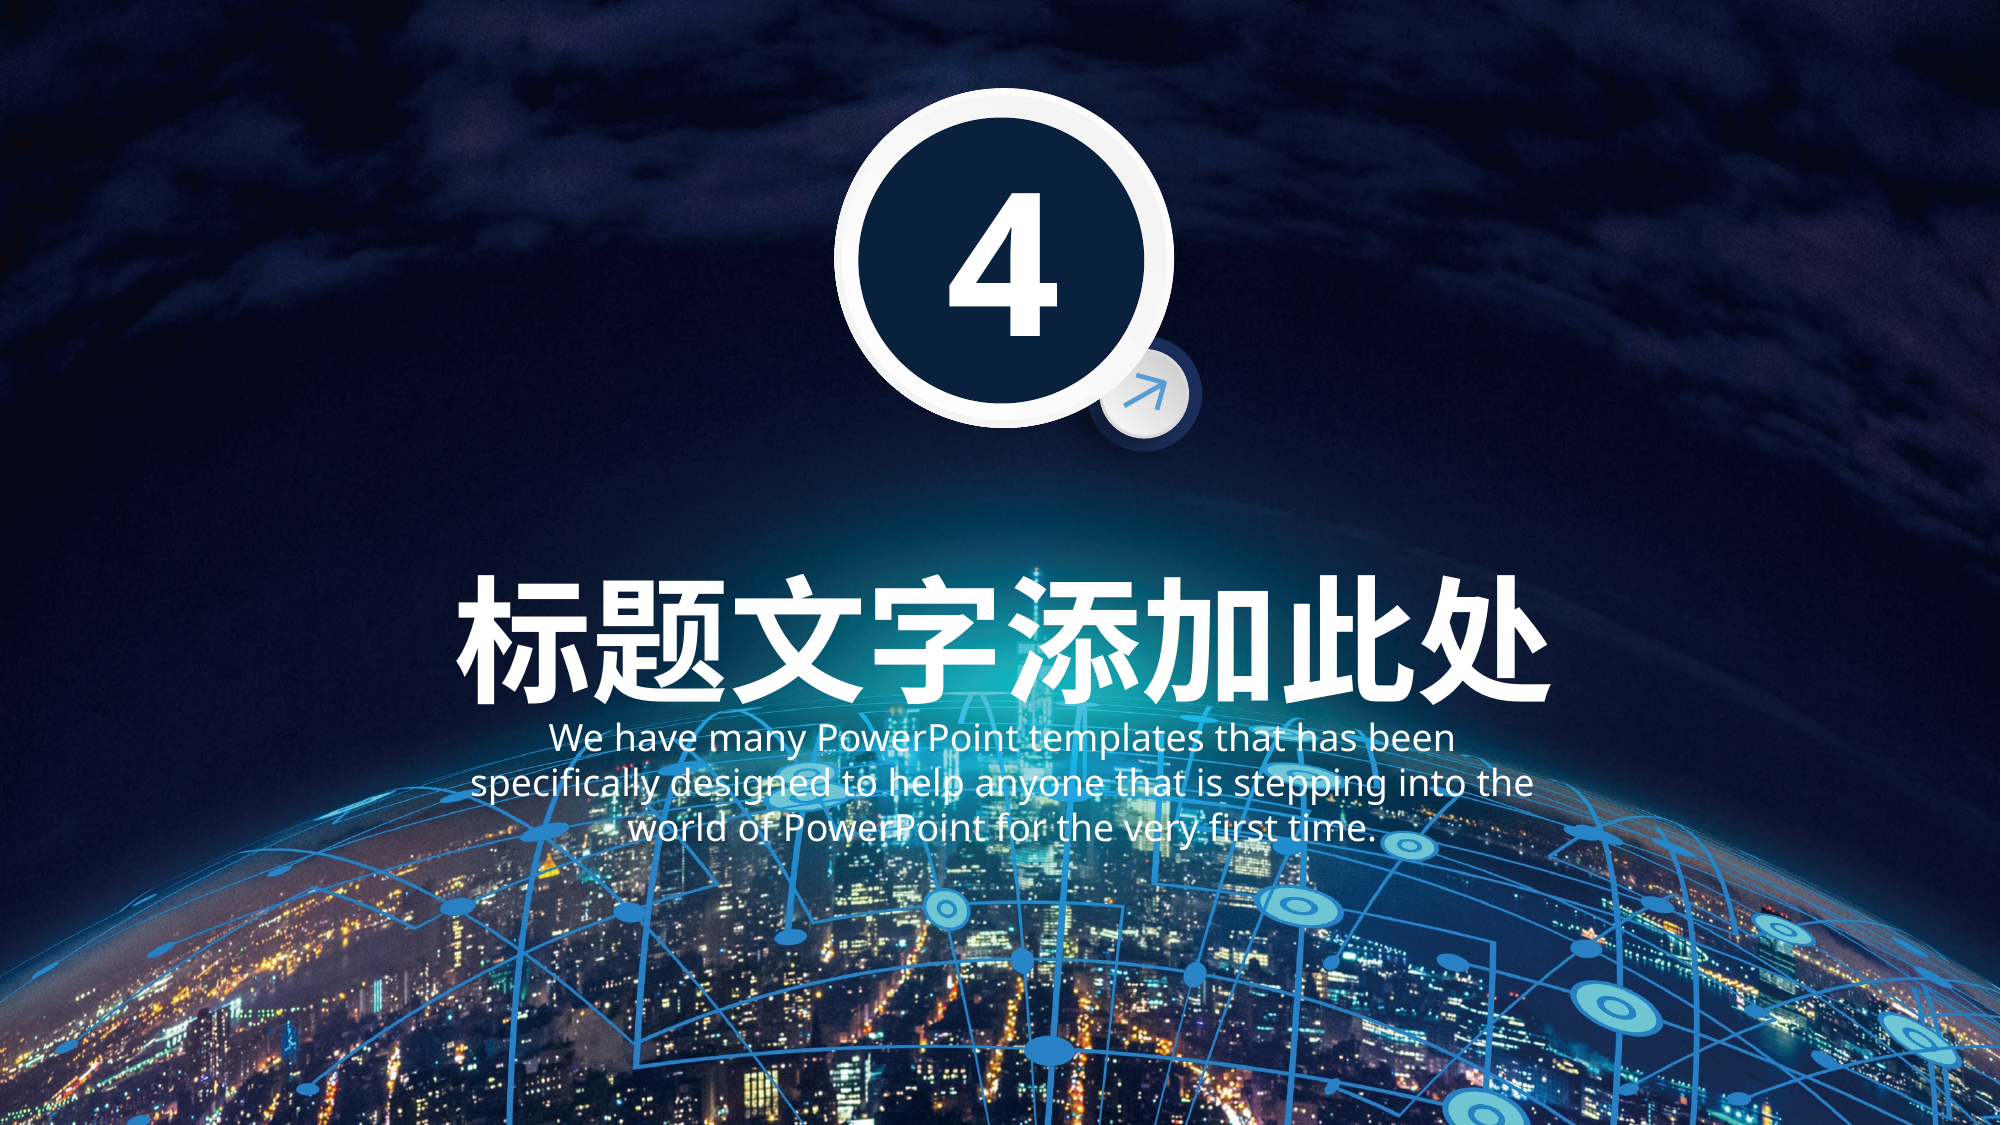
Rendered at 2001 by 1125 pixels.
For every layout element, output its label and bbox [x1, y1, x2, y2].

text_box [823, 77, 1185, 439]
text_box [1086, 335, 1203, 452]
picture [0, 0, 2000, 1125]
